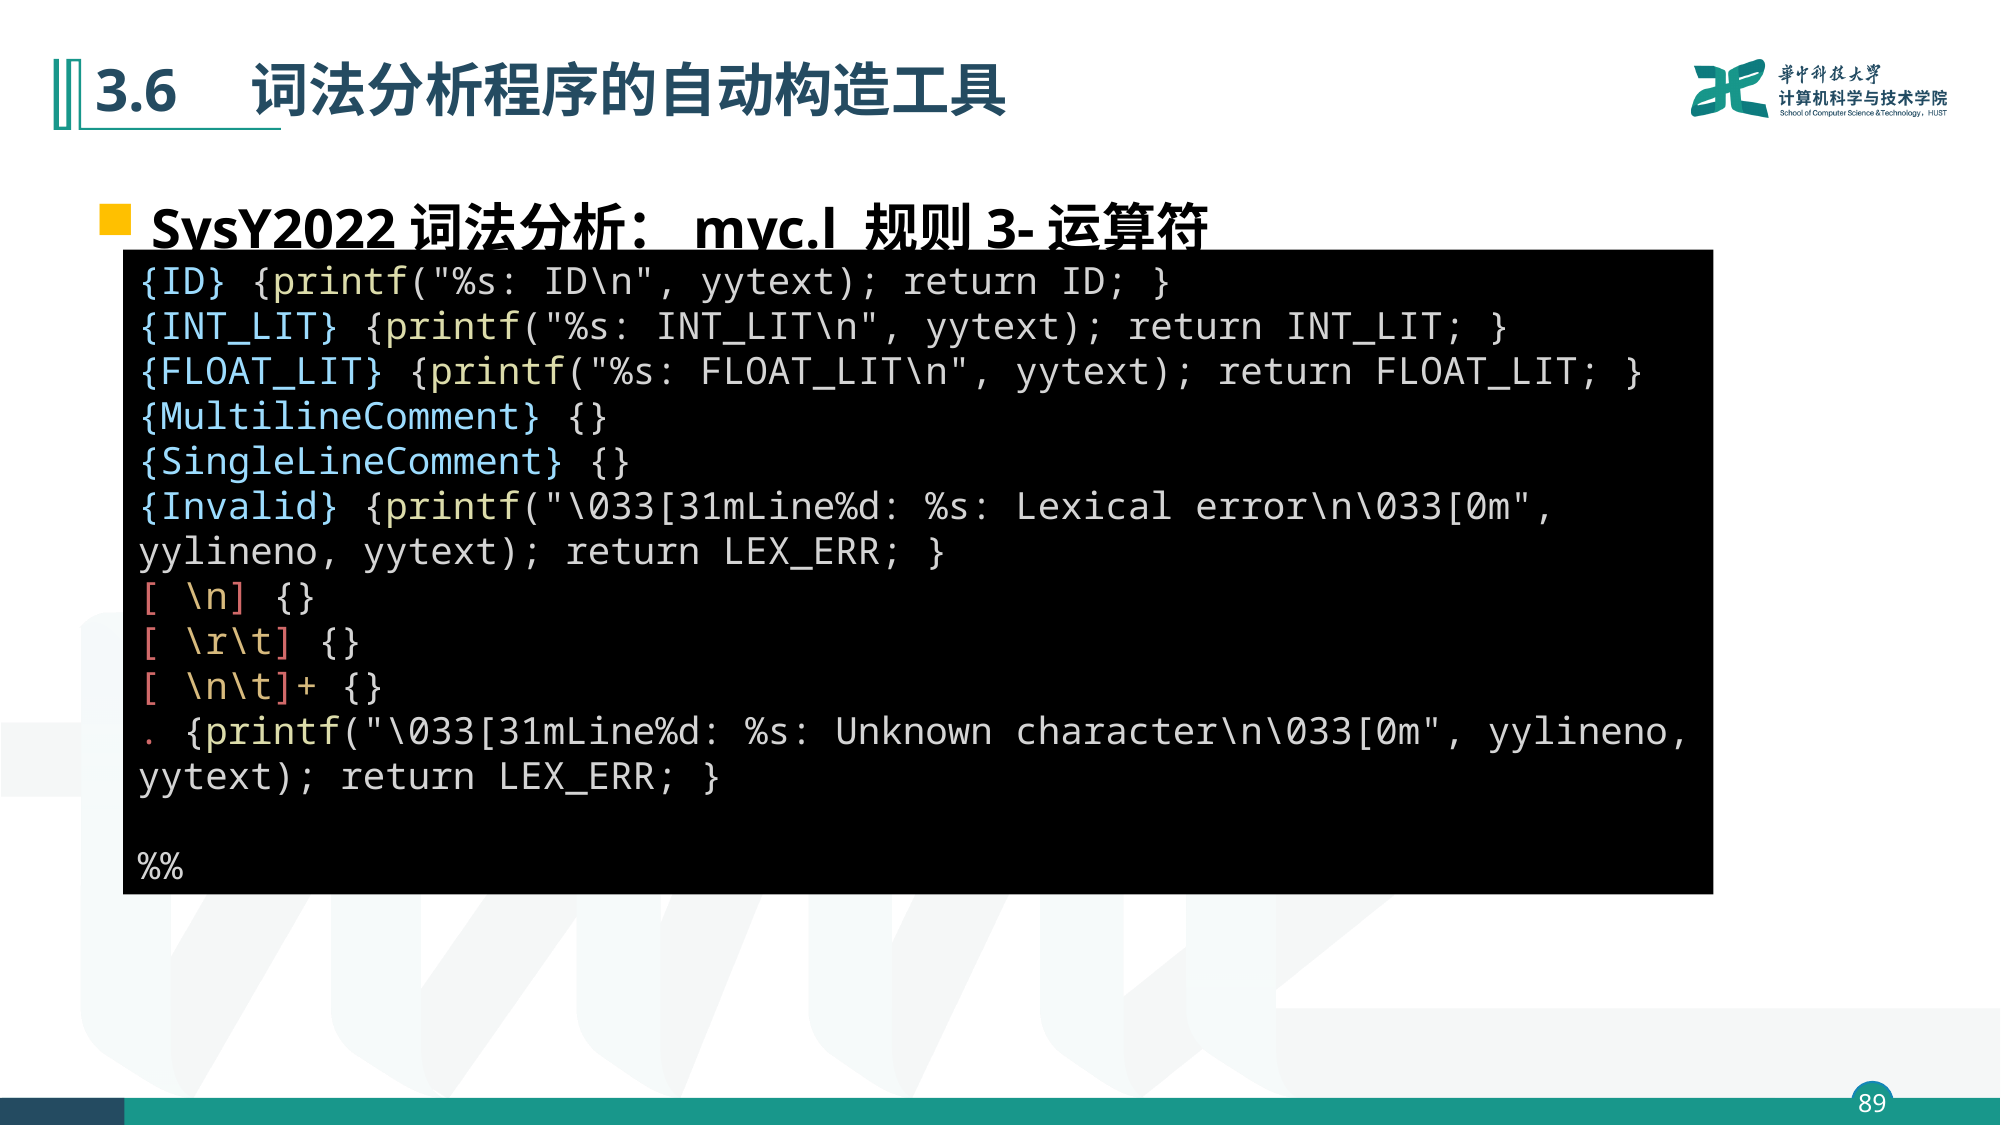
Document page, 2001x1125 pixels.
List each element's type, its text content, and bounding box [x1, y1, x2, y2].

list SysY2022词法分析：myc.l 规则3-运算符 [80, 154, 1805, 274]
picture [1805, 59, 1947, 118]
title 3.6 词法分析程序的自动构造工具 [80, 42, 1805, 144]
text_box {ID} {printf("%s: ID\n", yytext); return ID; } {INT_LIT} {printf("%s: INT_LIT\n", yytext); return INT_LIT; } {FLOAT_LIT} {printf("%s: FLOAT_LIT\n", yytext); return FLOAT_LIT; } {MultilineComment} {} {SingleLineComment} {} {Invalid} {printf("\033[31mLine%d: %s: Lexical error\n\033[0m", yylineno, yytext); return LEX_ERR; } [ \n] {} [ \r\t] {} [ \n\t]+ {} . {printf("\033[31mLine%d: %s: Unknown character\n\033[0m", yylineno, yytext); return LEX_ERR; } %% [123, 249, 1714, 895]
